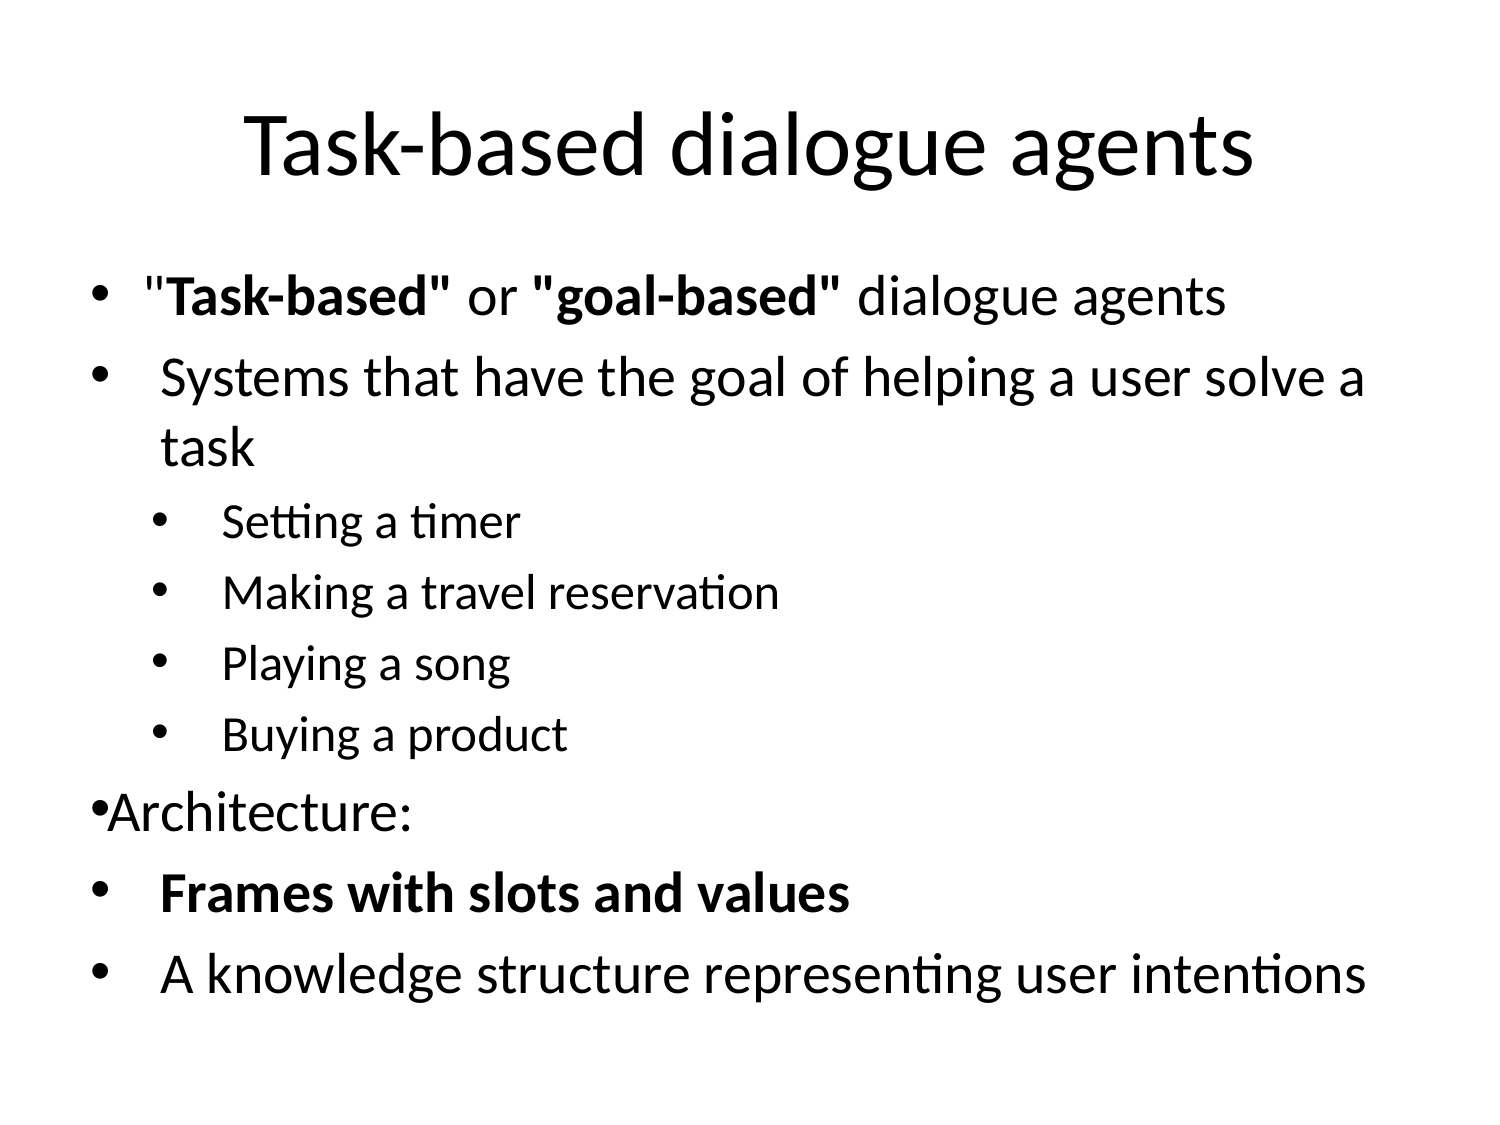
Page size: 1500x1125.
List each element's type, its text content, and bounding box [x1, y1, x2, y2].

title Task-based dialogue agents [75, 45, 1425, 233]
list "Task-based" or "goal-based" dialogue agents Systems that have the goal of helping a user solve a task Setting a timer Making a travel reservation Playing a song Buying a product Architecture: Frames with slots and values A knowledge structure representing user intentions [75, 249, 1388, 1075]
